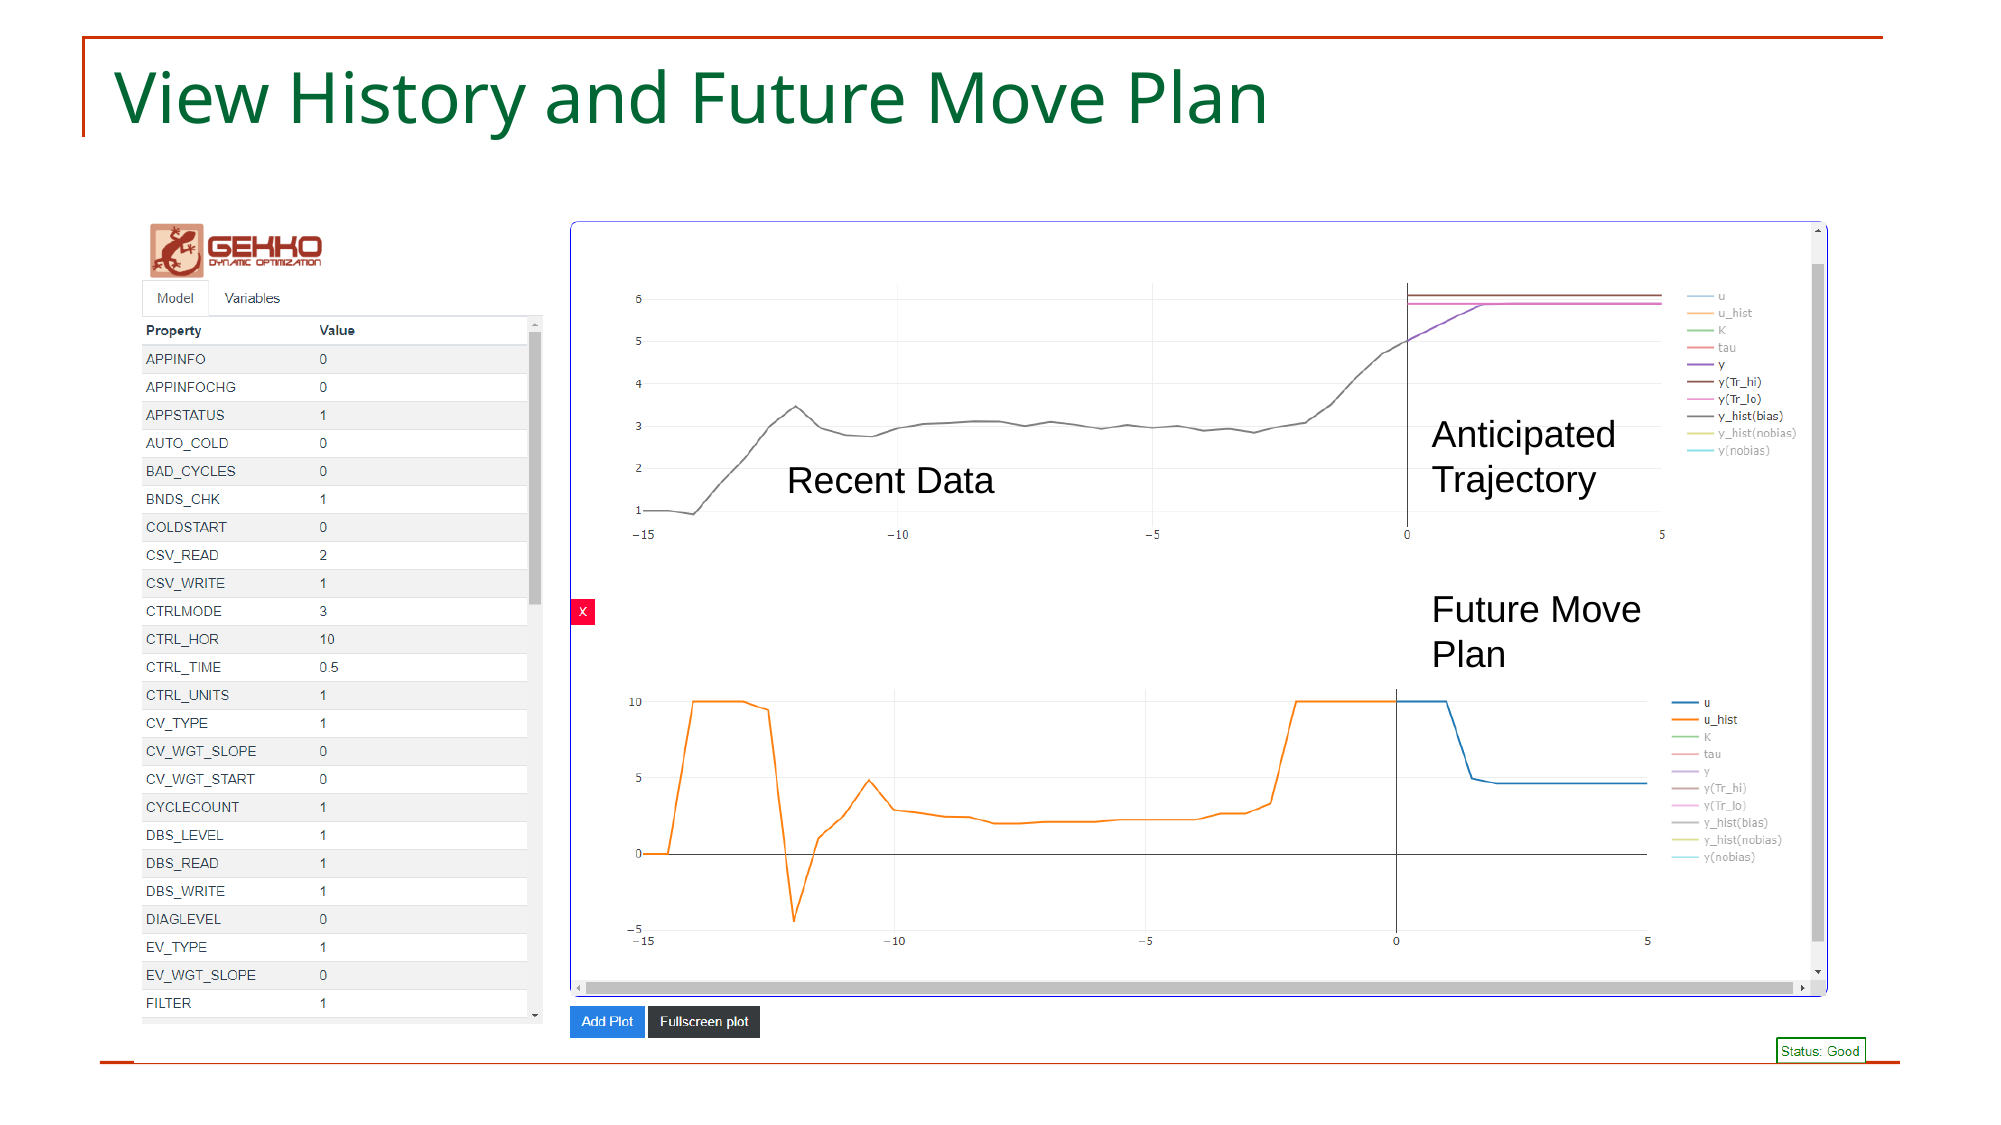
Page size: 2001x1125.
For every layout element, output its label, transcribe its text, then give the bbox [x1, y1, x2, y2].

title View History and Future Move Plan [99, 45, 1900, 163]
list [134, 212, 1866, 1063]
